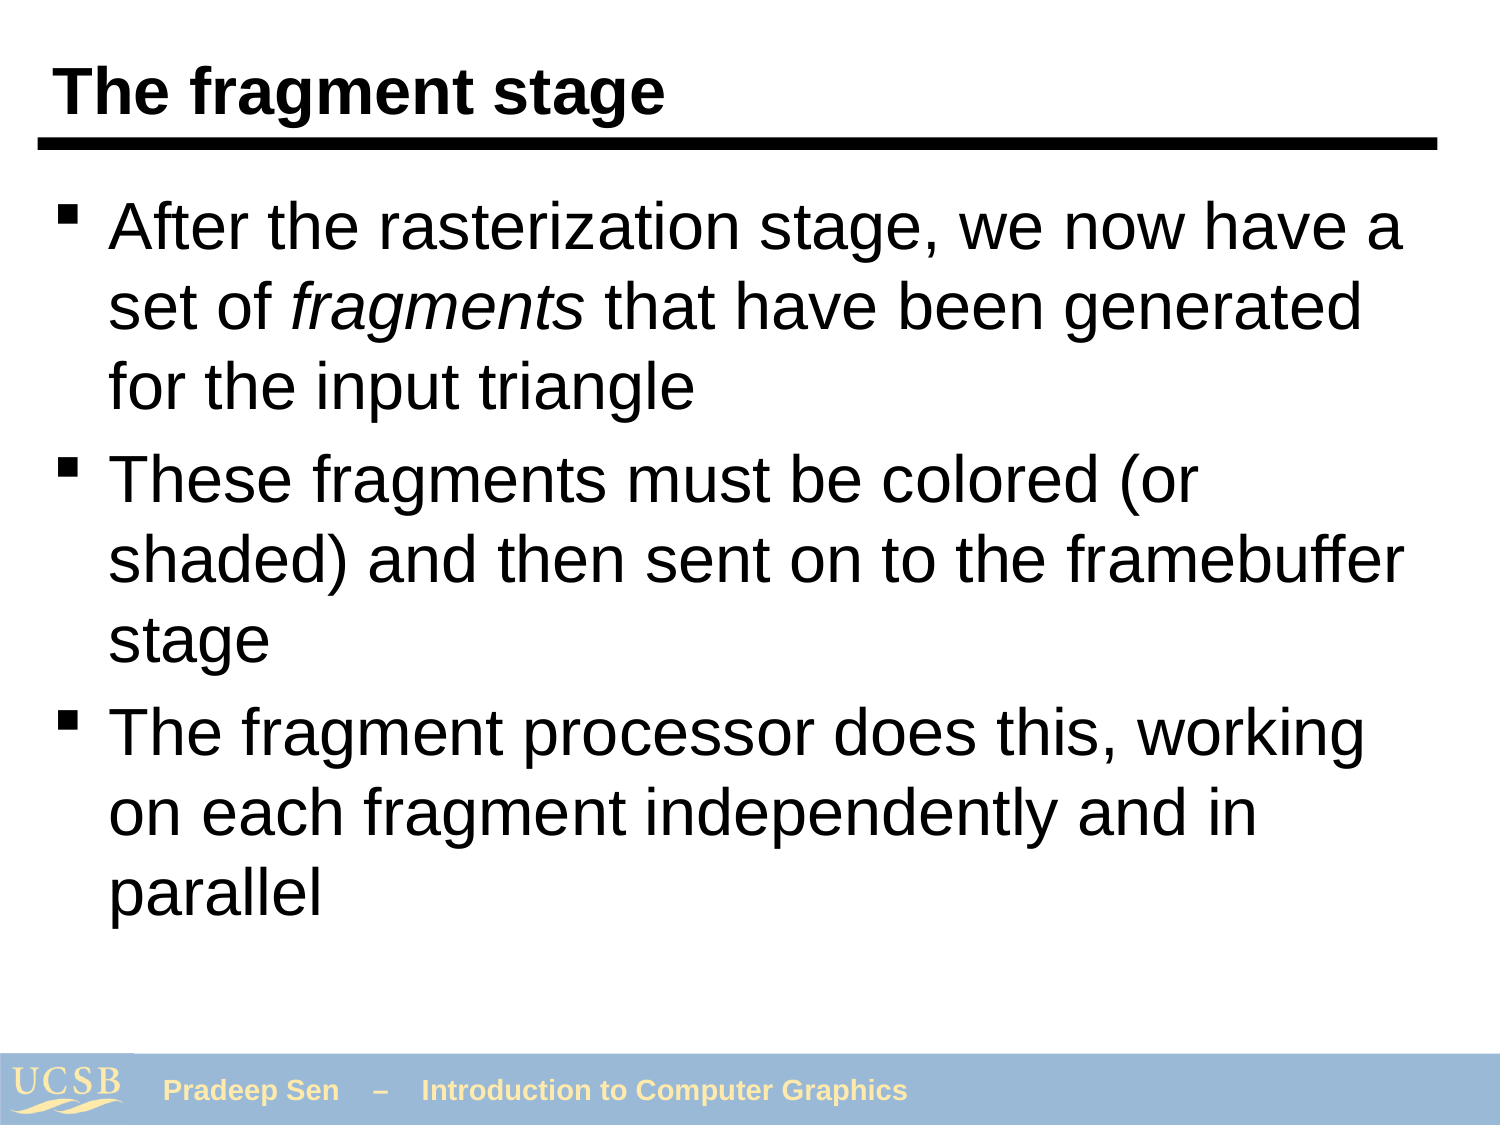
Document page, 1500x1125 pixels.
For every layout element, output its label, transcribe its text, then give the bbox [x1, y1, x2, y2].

list After the rasterization stage, we now have a set of fragments that have been generated for the input triangle These fragments must be colored (or shaded) and then sent on to the framebuffer stage The fragment processor does this, working on each fragment independently and in parallel [37, 174, 1438, 1025]
title Orthographic projection [0, 1053, 128, 1125]
title The fragment stage [37, 37, 1438, 138]
